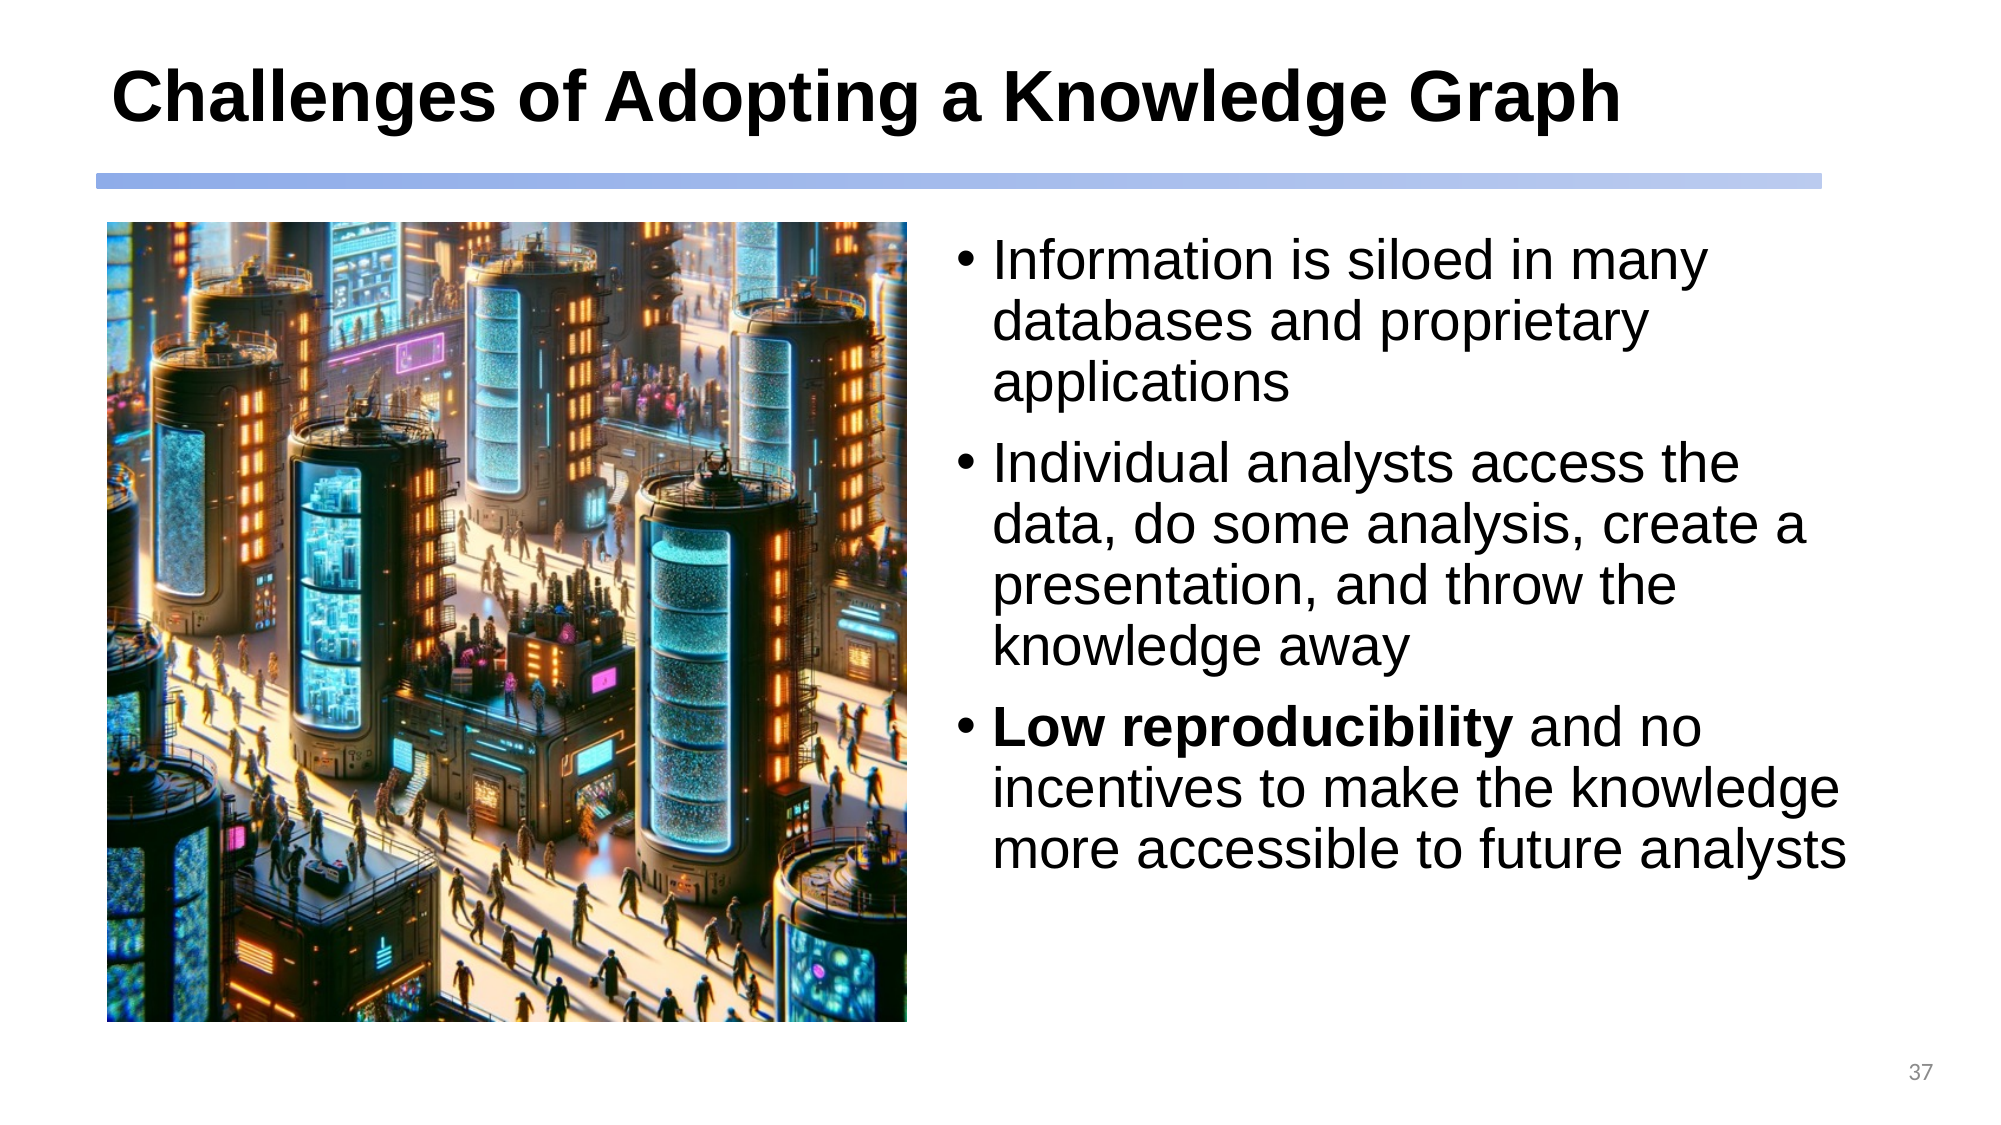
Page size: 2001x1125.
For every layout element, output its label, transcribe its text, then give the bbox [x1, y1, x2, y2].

list Information is siloed in many databases and proprietary applications Individual analysts access the data, do some analysis, create a presentation, and throw the knowledge away Low reproducibility and no incentives to make the knowledge more accessible to future analysts [941, 222, 1884, 937]
slide_number 37 [1498, 1040, 1949, 1101]
title Challenges of Adopting a Knowledge Graph [96, 26, 1896, 169]
picture [107, 222, 907, 1022]
